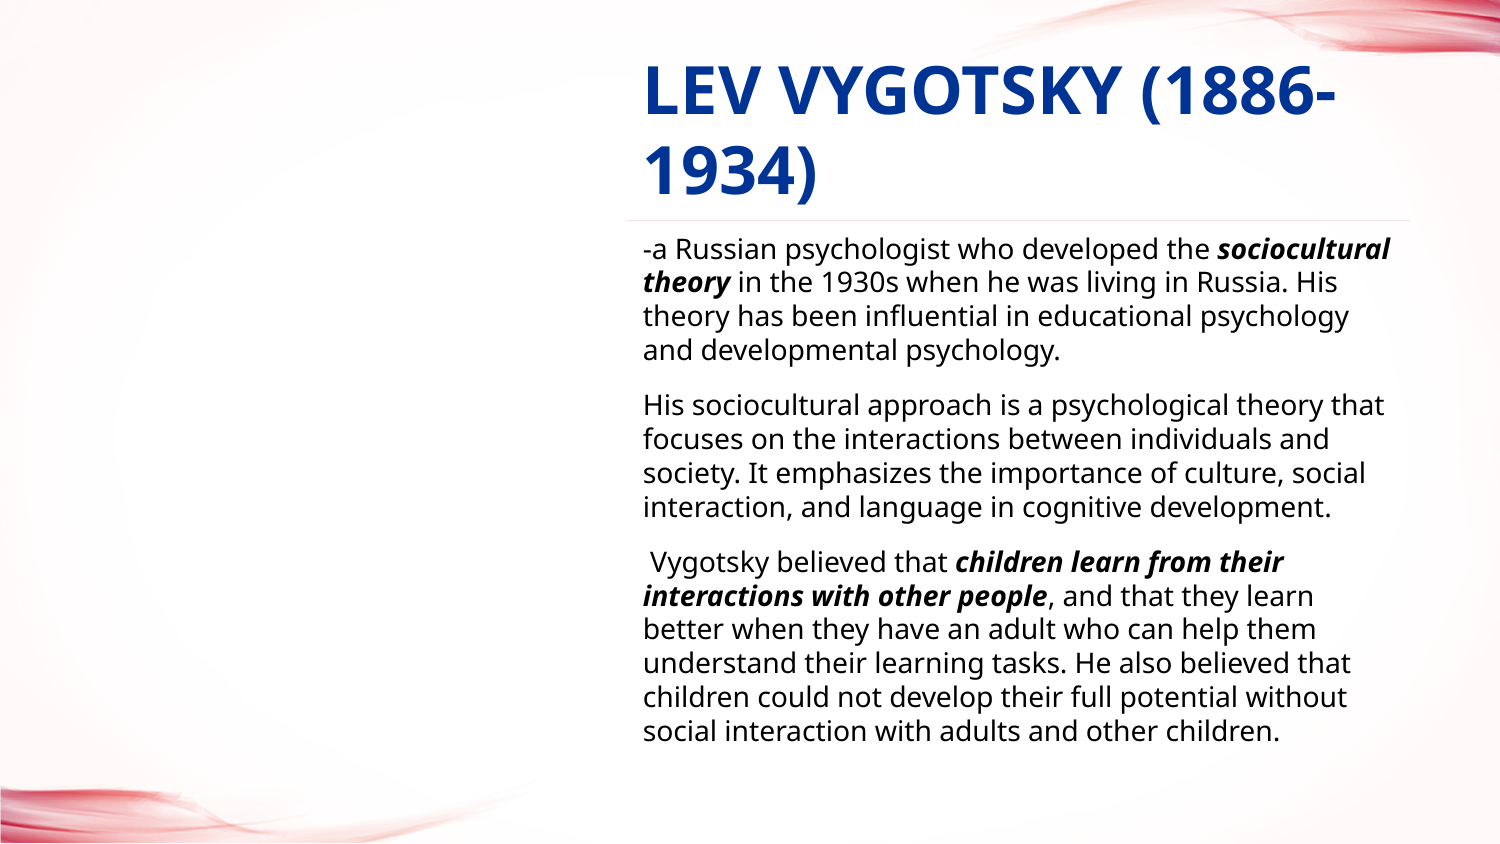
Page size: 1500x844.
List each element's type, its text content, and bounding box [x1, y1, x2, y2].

list -a Russian psychologist who developed the sociocultural theory in the 1930s when he was living in Russia. His theory has been influential in educational psychology and developmental psychology. His sociocultural approach is a psychological theory that focuses on the interactions between individuals and society. It emphasizes the importance of culture, social interaction, and language in cognitive development. Vygotsky believed that children learn from their interactions with other people, and that they learn better when they have an adult who can help them understand their learning tasks. He also believed that children could not develop their full potential without social interaction with adults and other children. [627, 215, 1407, 787]
title Lev Vygotsky (1886-1934) [627, 52, 1406, 216]
picture [0, 0, 1500, 844]
